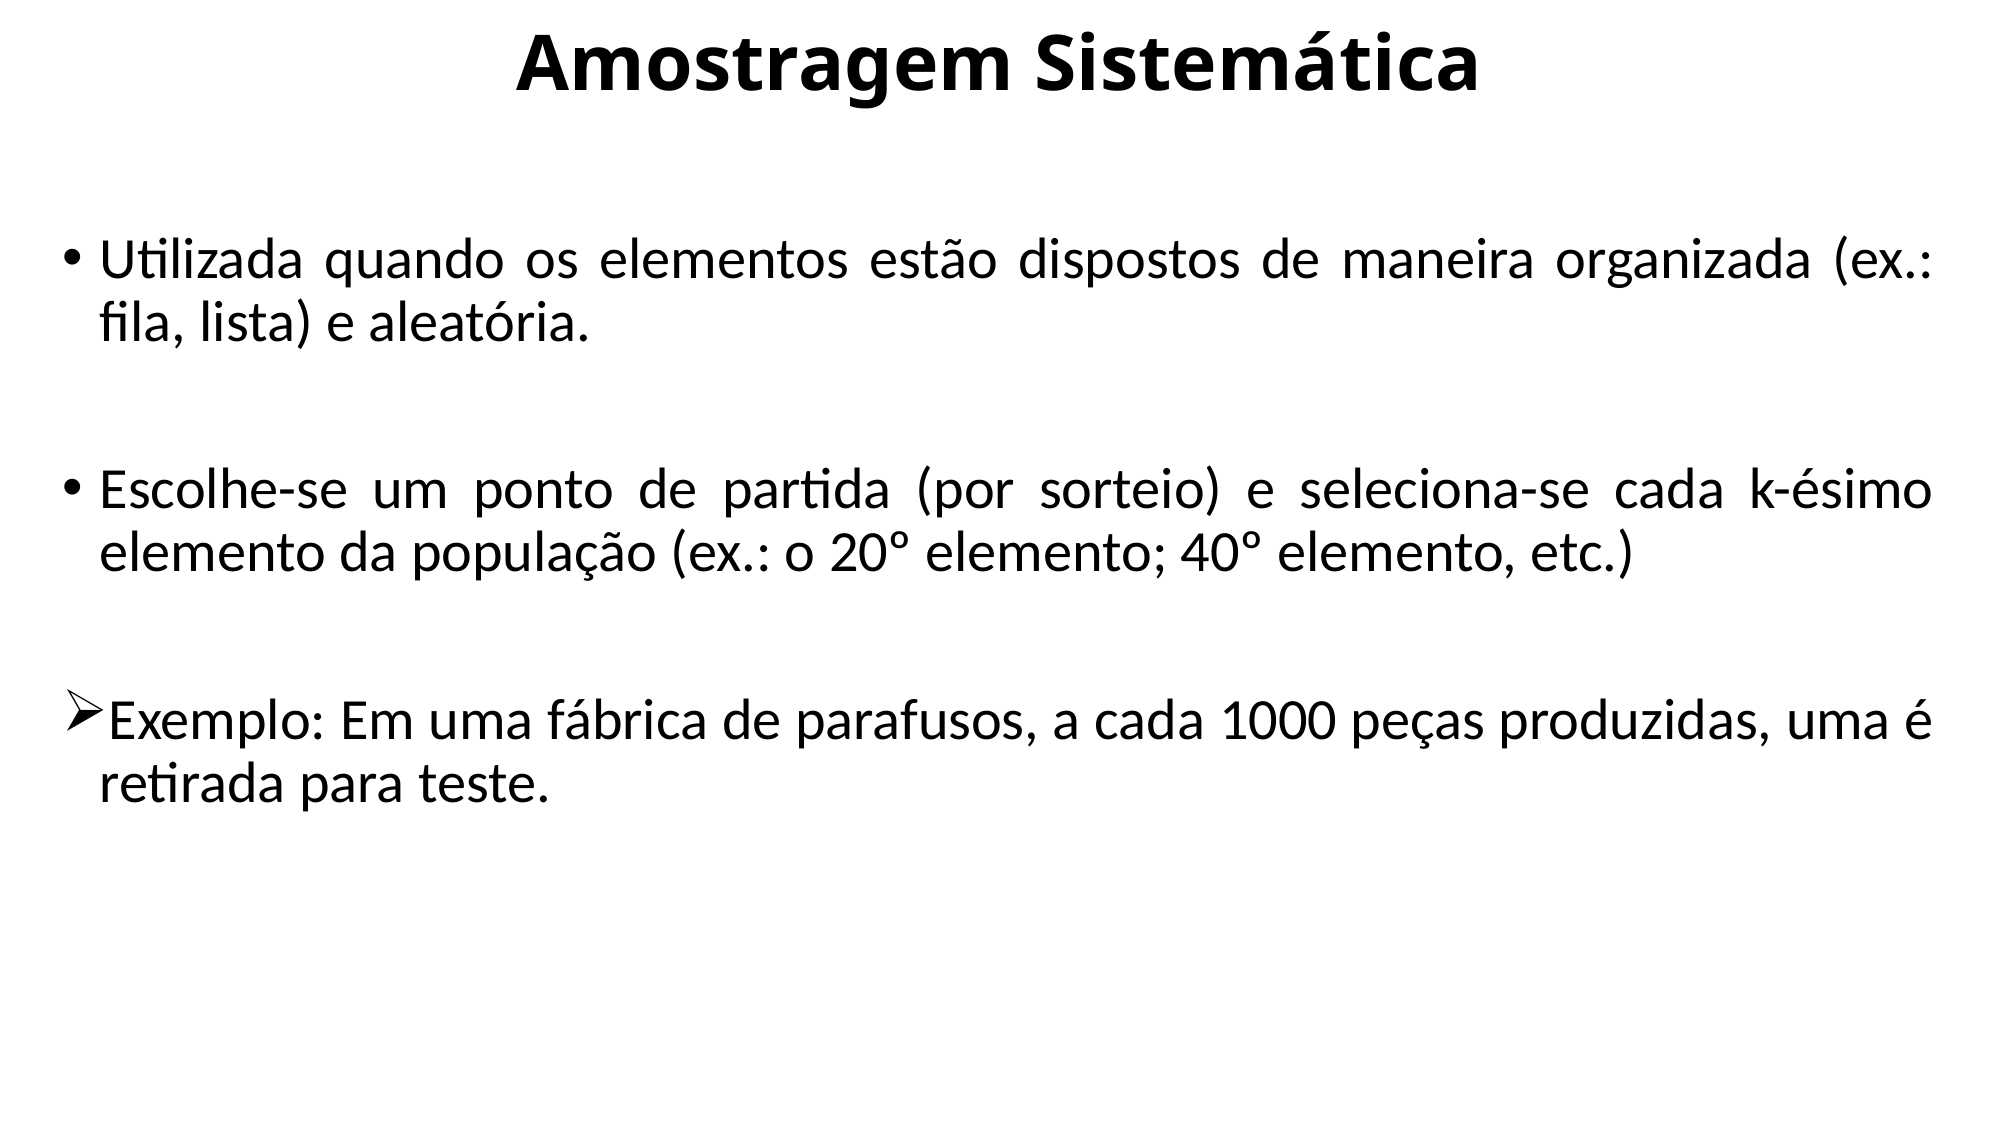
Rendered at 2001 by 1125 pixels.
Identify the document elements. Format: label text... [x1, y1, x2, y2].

list Utilizada quando os elementos estão dispostos de maneira organizada (ex.: fila, lista) e aleatória. Escolhe-se um ponto de partida (por sorteio) e seleciona-se cada k-ésimo elemento da população (ex.: o 20º elemento; 40º elemento, etc.) Exemplo: Em uma fábrica de parafusos, a cada 1000 peças produzidas, uma é retirada para teste. [47, 129, 1950, 1088]
title Amostragem Sistemática [137, 16, 1863, 115]
